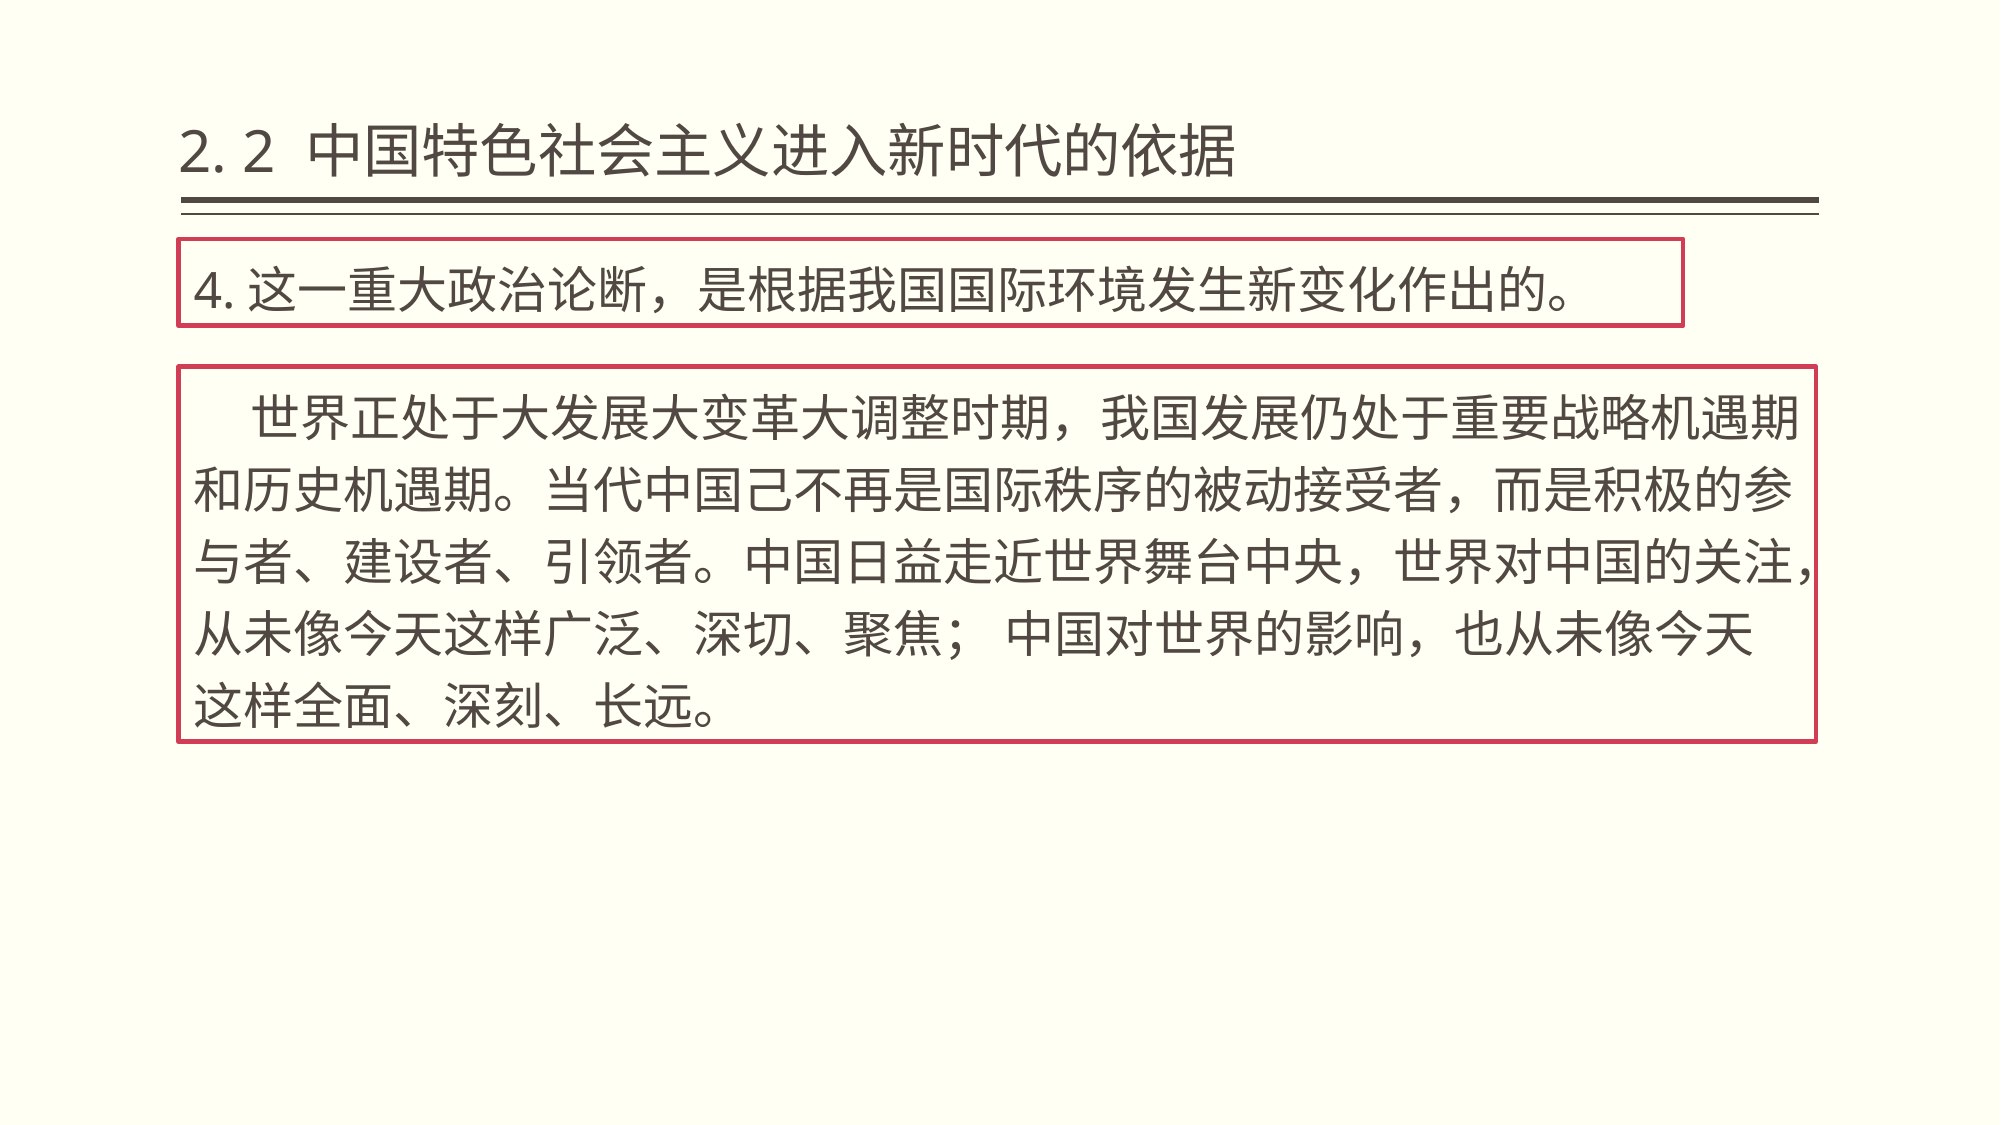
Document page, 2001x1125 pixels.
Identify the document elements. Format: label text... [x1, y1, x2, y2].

text_box 世界正处于大发展大变革大调整时期，我国发展仍处于重要战略机遇期和历史机遇期。当代中国己不再是国际秩序的被动接受者，而是积极的参与者、建设者、引领者。中国日益走近世界舞台中央，世界对中国的关注，从未像今天这样广泛、深切、聚焦； 中国对世界的影响，也从未像今天这样全面、深刻、长远。 [178, 366, 1816, 742]
text_box 4.这一重大政治论断，是根据我国国际环境发生新变化作出的。 [178, 239, 1683, 326]
title 2. 2 中国特色社会主义进入新时代的依据 [178, 12, 1816, 193]
